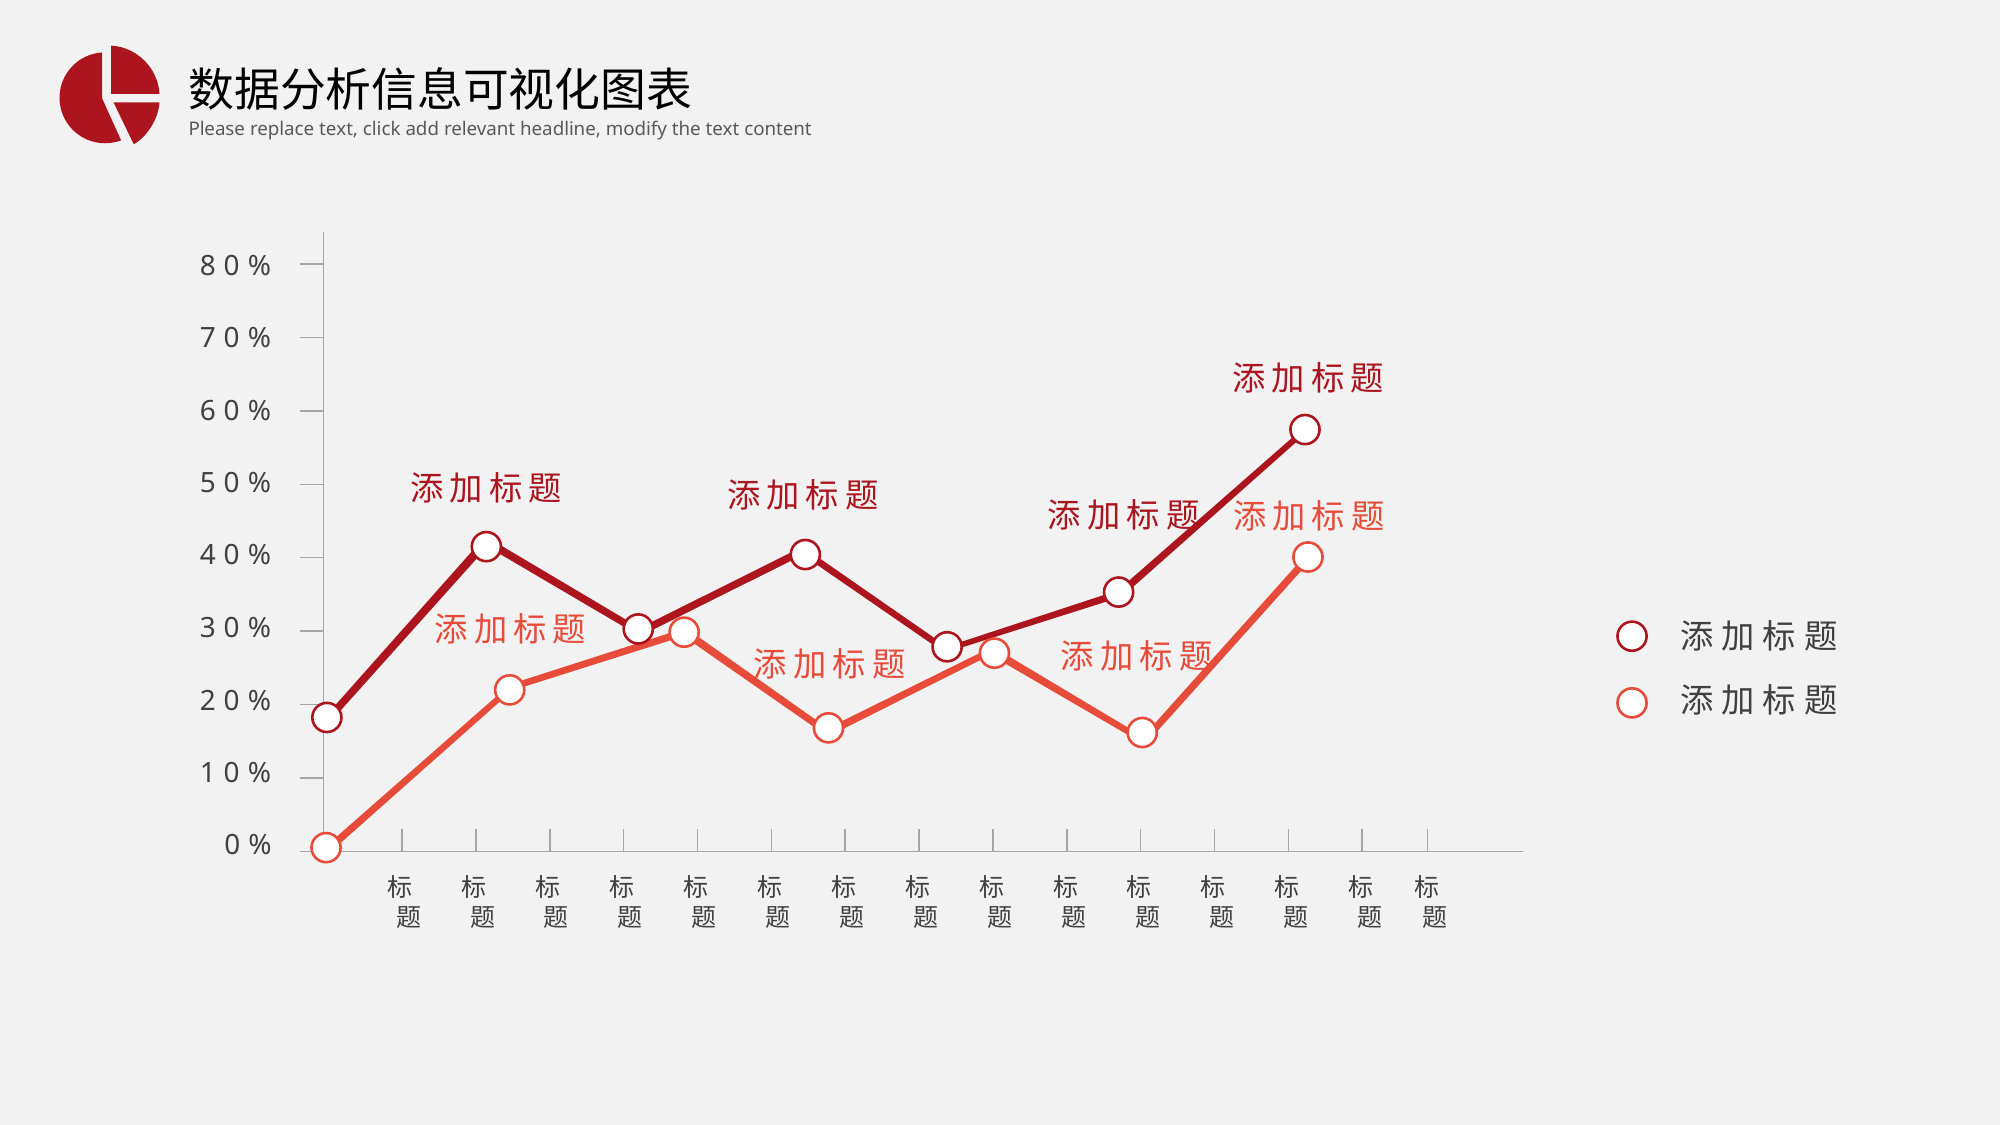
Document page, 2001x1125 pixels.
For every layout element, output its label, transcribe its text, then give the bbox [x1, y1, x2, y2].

text_box [817, 559, 934, 644]
text_box [843, 691, 919, 728]
text_box [668, 616, 700, 648]
text_box 标题 [739, 863, 806, 939]
text_box 标题 [1257, 863, 1323, 939]
text_box 添加标题 [739, 636, 921, 691]
text_box [1228, 566, 1301, 653]
text_box [470, 530, 503, 563]
text_box [1155, 683, 1201, 731]
text_box [324, 831, 342, 851]
text_box 标题 [887, 863, 954, 939]
text_box 标题 [1396, 863, 1463, 939]
text_box 10% [184, 747, 286, 796]
text_box [501, 546, 593, 600]
text_box 标题 [961, 863, 1028, 939]
text_box 添加标题 [419, 600, 602, 656]
text_box 标题 [1035, 863, 1102, 939]
text_box [1234, 438, 1296, 488]
text_box 40% [184, 529, 286, 578]
text_box [921, 653, 980, 690]
text_box [324, 701, 343, 734]
text_box 添加标题 [395, 459, 578, 515]
text_box 50% [184, 457, 286, 506]
text_box 0% [209, 819, 287, 868]
text_box [1126, 716, 1158, 749]
text_box [1616, 620, 1648, 652]
text_box [762, 691, 815, 726]
text_box 20% [184, 674, 286, 723]
text_box [812, 712, 845, 744]
text_box [1289, 413, 1321, 446]
text_box 标题 [1331, 863, 1396, 939]
text_box [523, 633, 670, 687]
text_box 添加标题 [1033, 486, 1215, 542]
text_box 添加标题 [1665, 671, 1853, 727]
text_box [1129, 542, 1184, 587]
text_box 添加标题 [1217, 349, 1399, 405]
text_box [695, 637, 739, 675]
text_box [299, 231, 324, 862]
text_box 80% [184, 240, 286, 289]
text_box 添加标题 [1218, 488, 1400, 543]
text_box 30% [184, 602, 286, 651]
text_box [1102, 576, 1135, 608]
text_box 标题 [1183, 863, 1249, 939]
text_box 60% [184, 384, 286, 434]
text_box [622, 613, 654, 645]
text_box [494, 674, 526, 706]
text_box [428, 552, 477, 600]
text_box 70% [184, 312, 286, 361]
text_box [336, 610, 419, 711]
text_box [931, 631, 963, 663]
text_box [602, 605, 625, 626]
text_box [1292, 541, 1324, 573]
text_box [1616, 687, 1648, 719]
text_box [962, 595, 1106, 648]
text_box 添加标题 [1665, 607, 1853, 663]
text_box 标题 [666, 863, 732, 939]
text_box 标题 [592, 863, 658, 939]
text_box 标题 [370, 863, 436, 939]
text_box [1006, 657, 1127, 734]
text_box [653, 553, 791, 630]
text_box [320, 852, 342, 864]
text_box 标题 [518, 863, 584, 939]
text_box [978, 637, 1011, 669]
text_box [789, 538, 821, 571]
text_box 标题 [1109, 863, 1175, 939]
text_box [337, 697, 500, 843]
text_box 标题 [444, 863, 510, 939]
text_box 标题 [813, 863, 880, 939]
text_box 添加标题 [712, 467, 894, 522]
text_box 添加标题 [1045, 627, 1228, 683]
